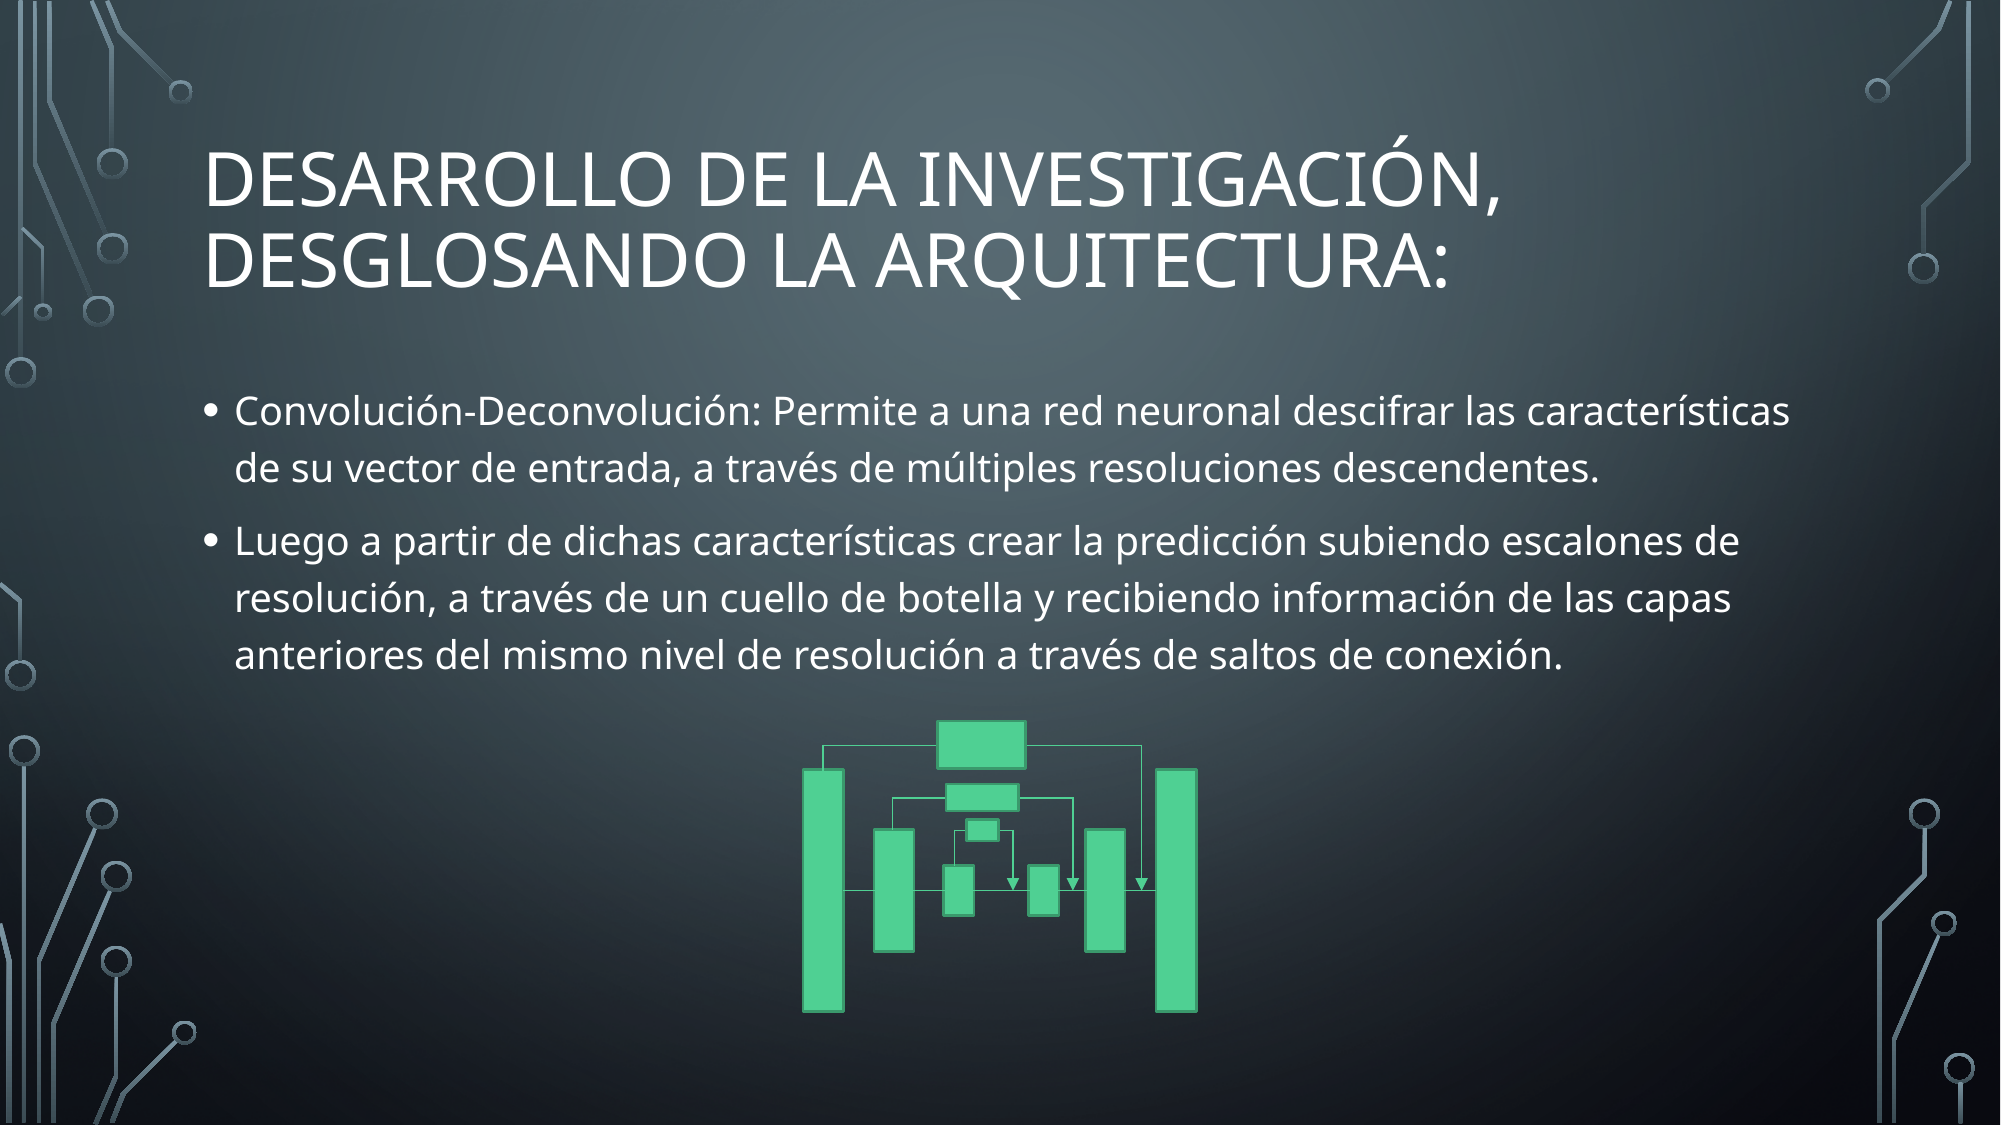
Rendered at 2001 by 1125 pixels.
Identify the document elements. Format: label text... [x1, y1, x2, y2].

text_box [802, 720, 1197, 1012]
list Convolución-Deconvolución: Permite a una red neuronal descifrar las características de su vector de entrada, a través de múltiples resoluciones descendentes. Luego a partir de dichas características crear la predicción subiendo escalones de resolución, a través de un cuello de botella y recibiendo información de las capas anteriores del mismo nivel de resolución a través de saltos de conexión. [187, 369, 1813, 720]
title Desarrollo de la investigación, desglosando LA ARQUITECTURA: [187, 101, 1813, 344]
